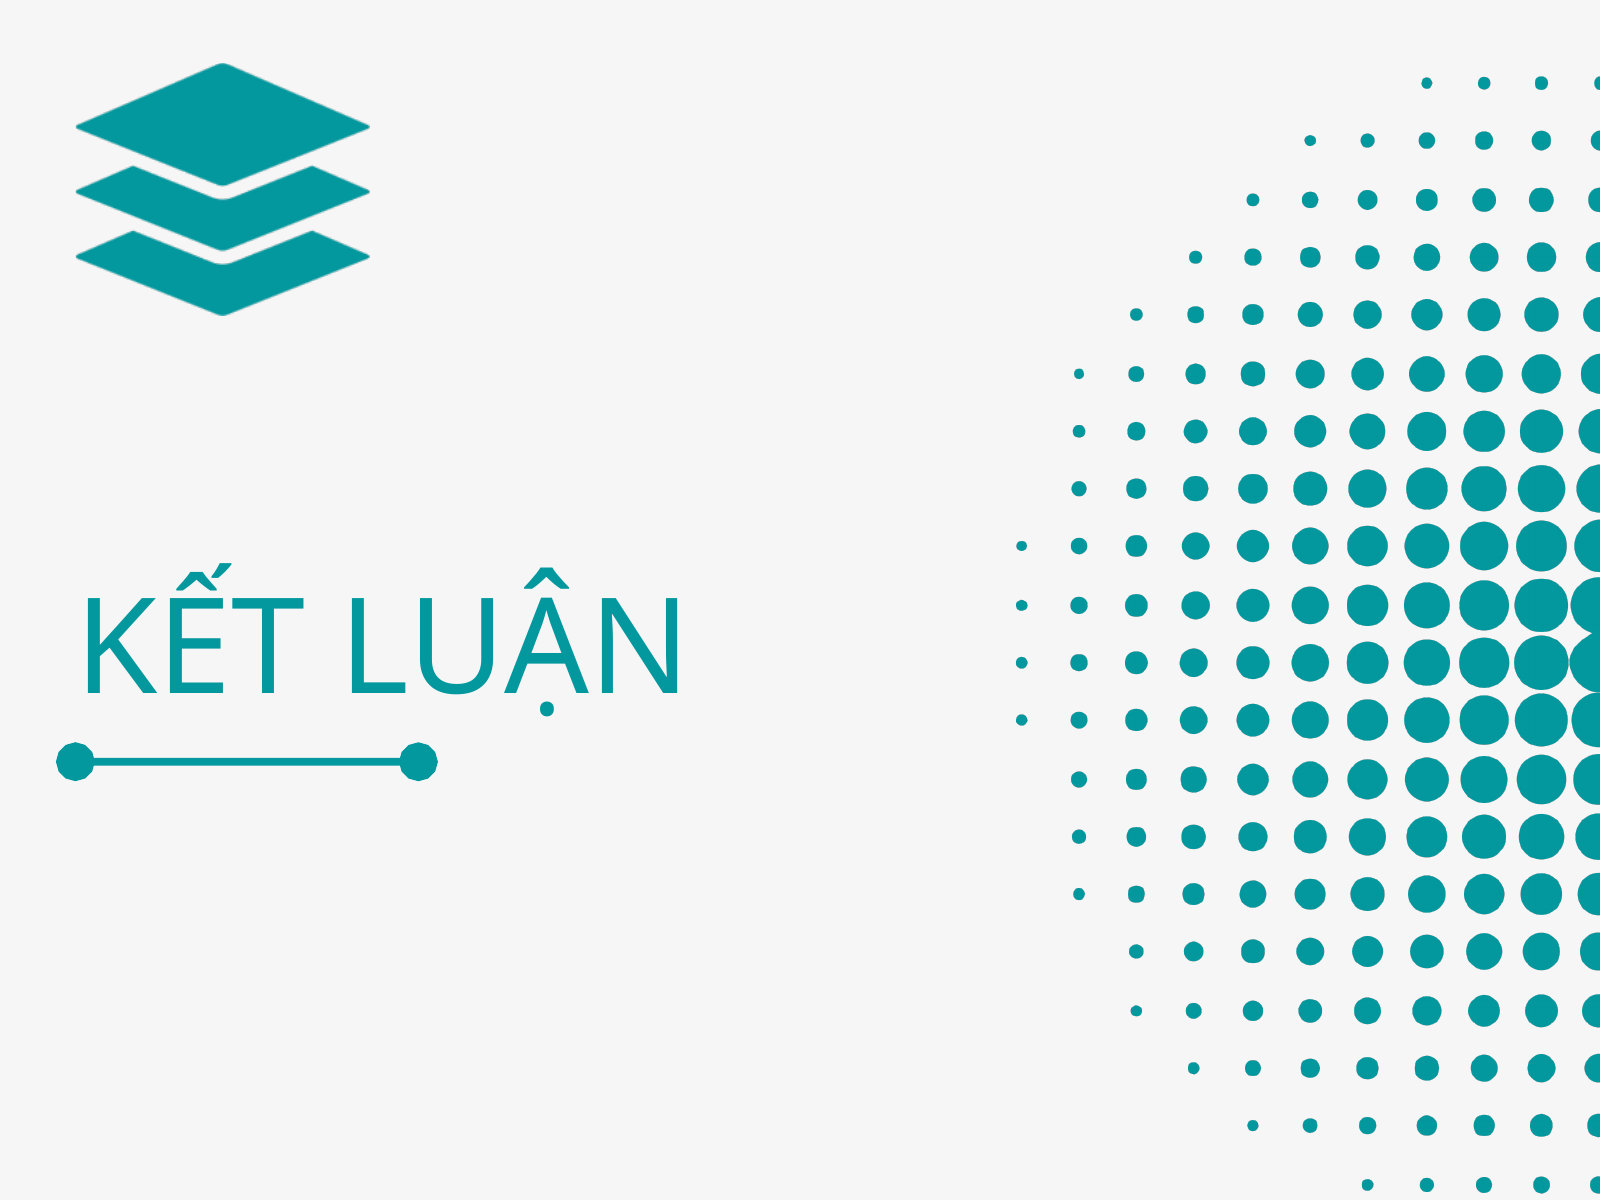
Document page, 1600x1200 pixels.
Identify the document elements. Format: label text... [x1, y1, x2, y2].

text_box KẾT LUẬN [75, 588, 1015, 721]
text_box [75, 63, 371, 316]
text_box [1015, 76, 1600, 1200]
text_box [65, 751, 429, 773]
